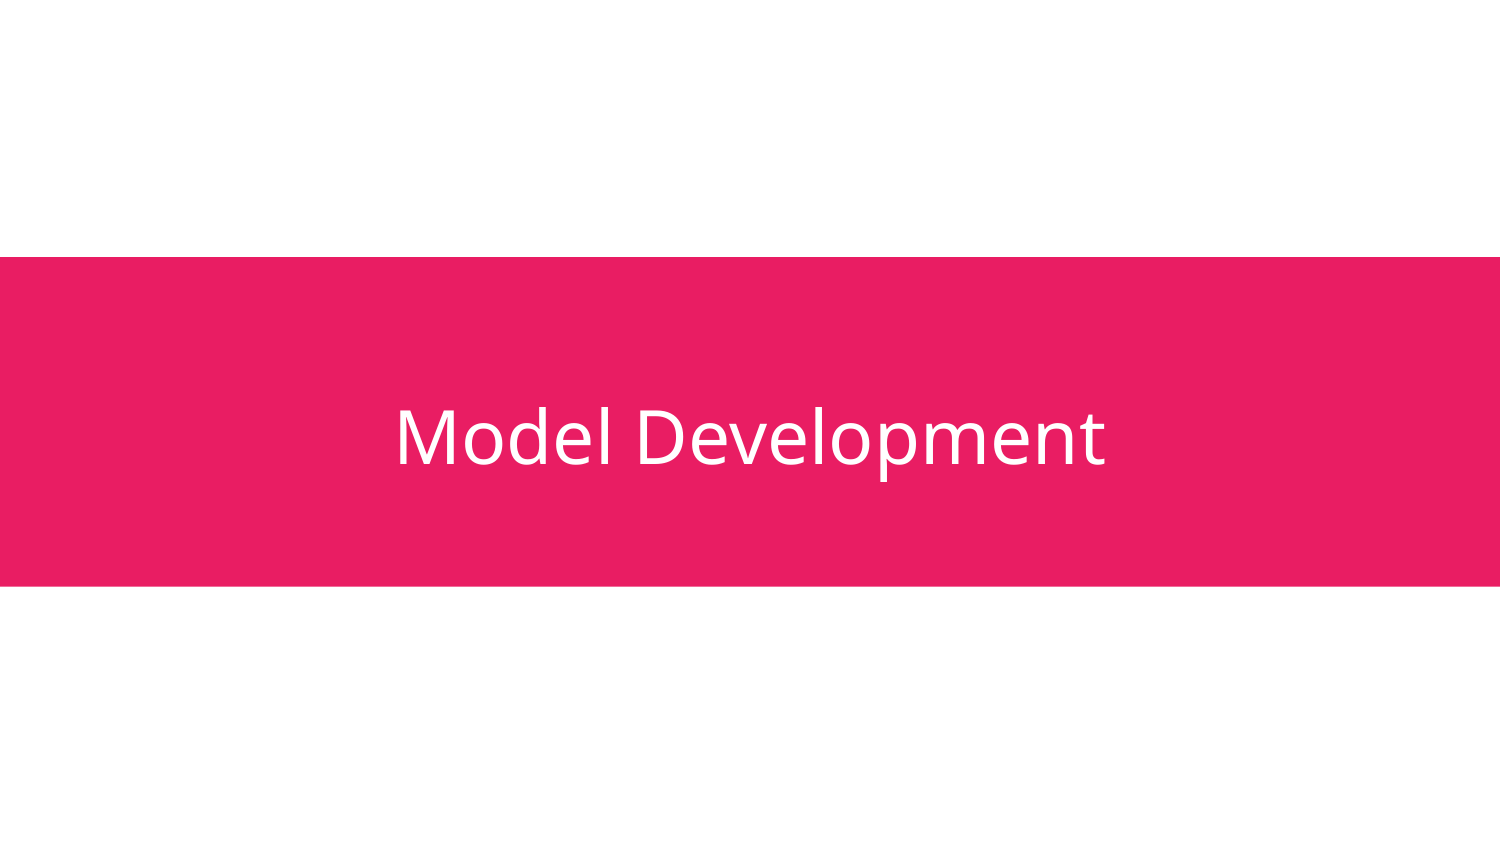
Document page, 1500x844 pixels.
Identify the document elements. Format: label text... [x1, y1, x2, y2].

title Model Development [70, 309, 1430, 559]
